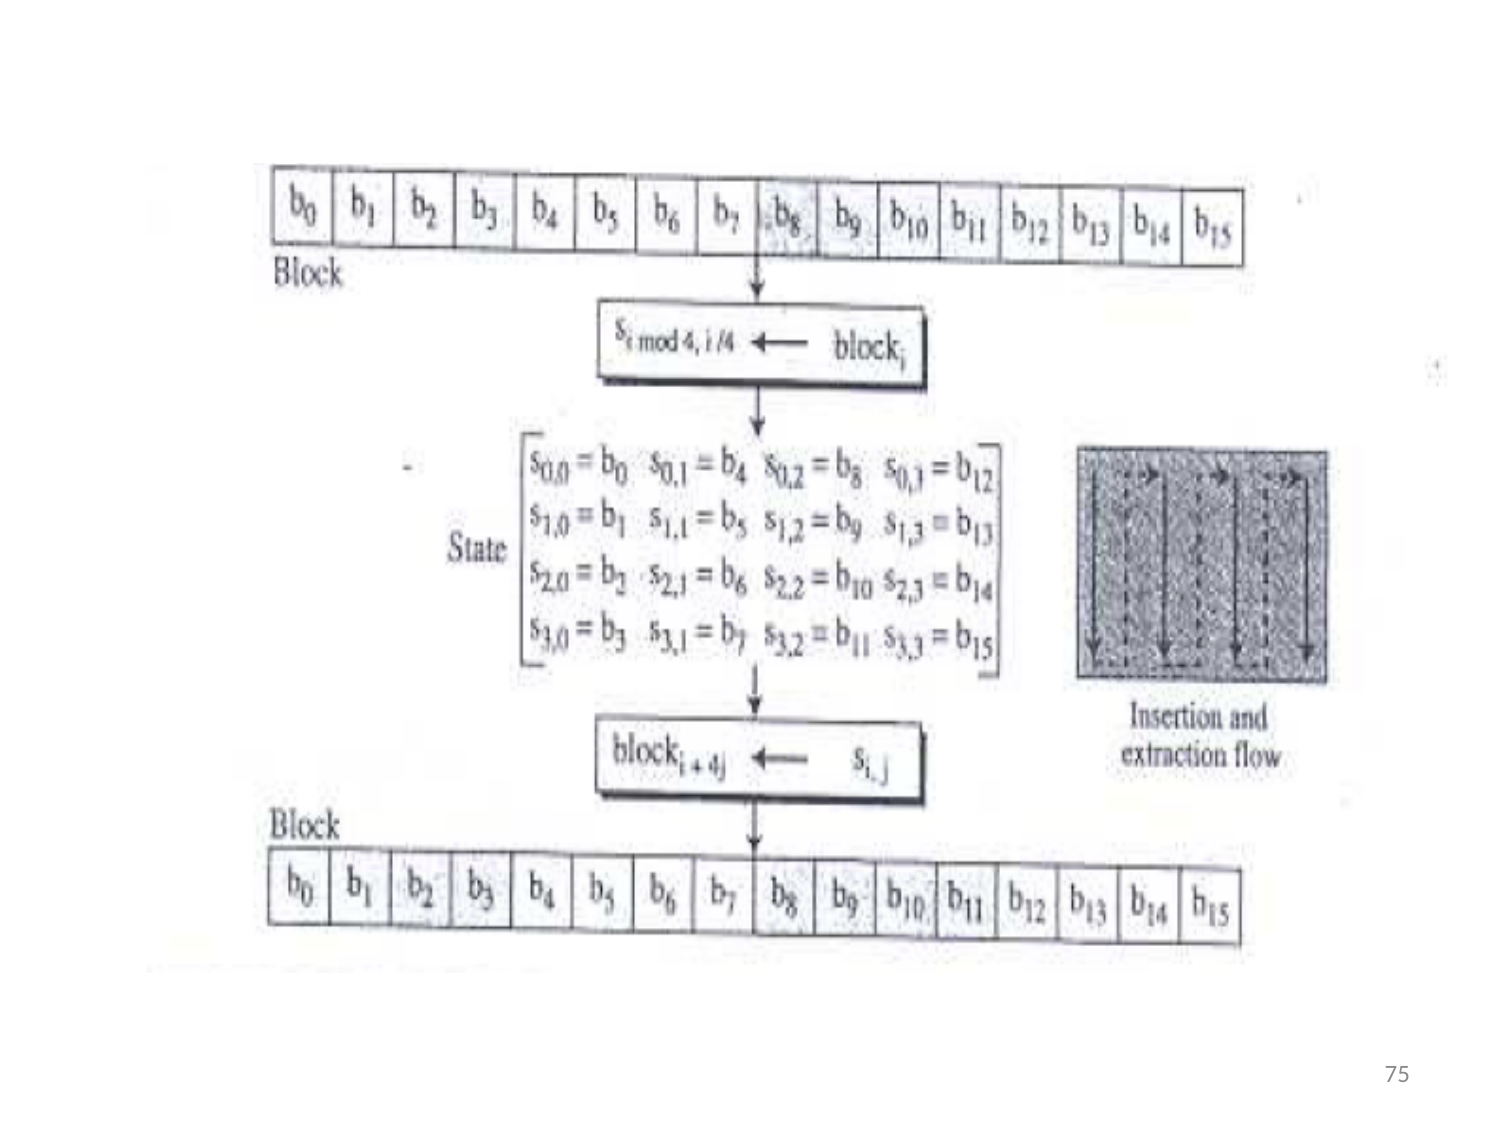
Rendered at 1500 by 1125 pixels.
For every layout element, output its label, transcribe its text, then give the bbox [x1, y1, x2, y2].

picture [128, 163, 1454, 973]
slide_number 75 [1074, 1042, 1425, 1103]
